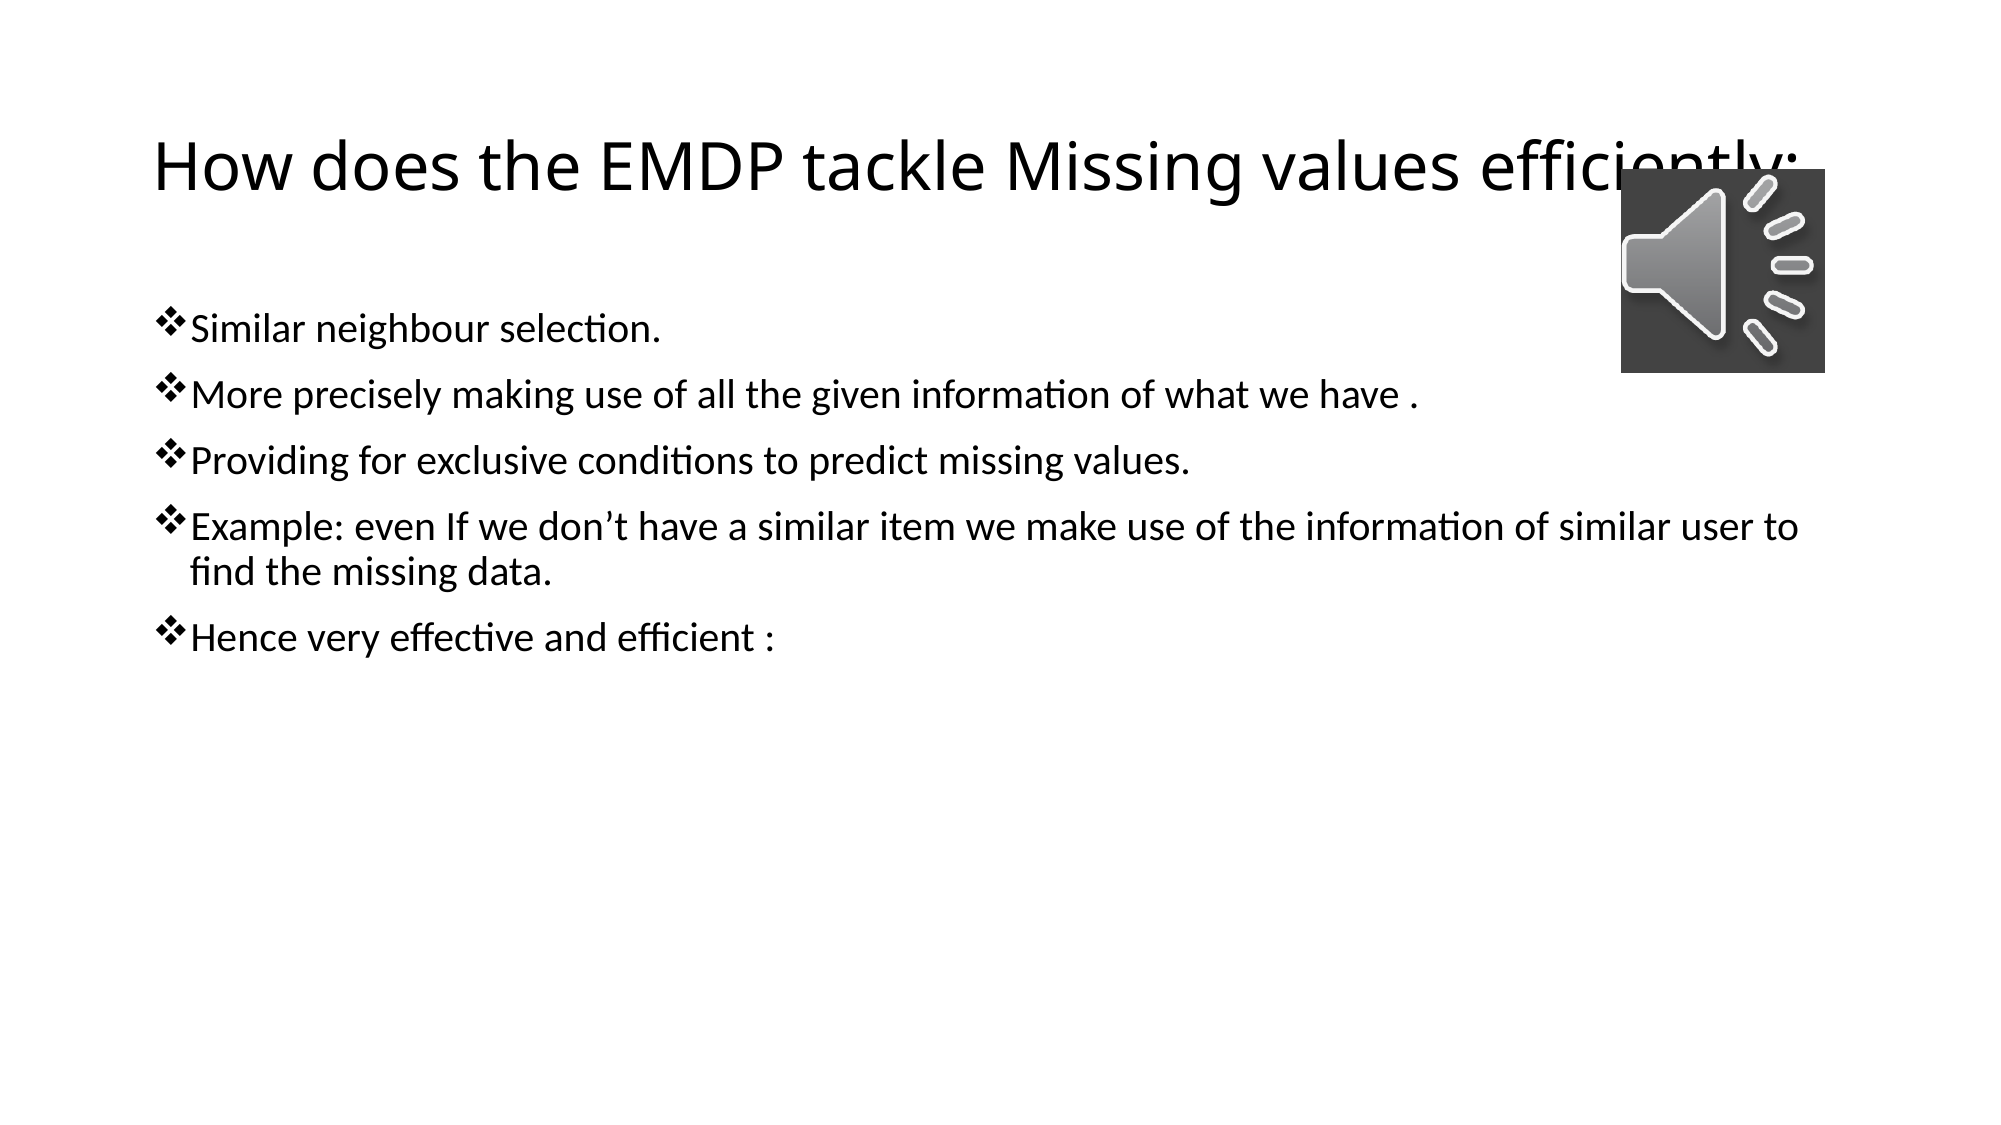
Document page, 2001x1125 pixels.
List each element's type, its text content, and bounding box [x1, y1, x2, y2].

picture [1620, 168, 1826, 374]
list Similar neighbour selection. More precisely making use of all the given information of what we have . Providing for exclusive conditions to predict missing values. Example: even If we don’t have a similar item we make use of the information of similar user to find the missing data. Hence very effective and efficient : [137, 299, 1863, 1014]
title How does the EMDP tackle Missing values efficiently: [137, 59, 1863, 278]
